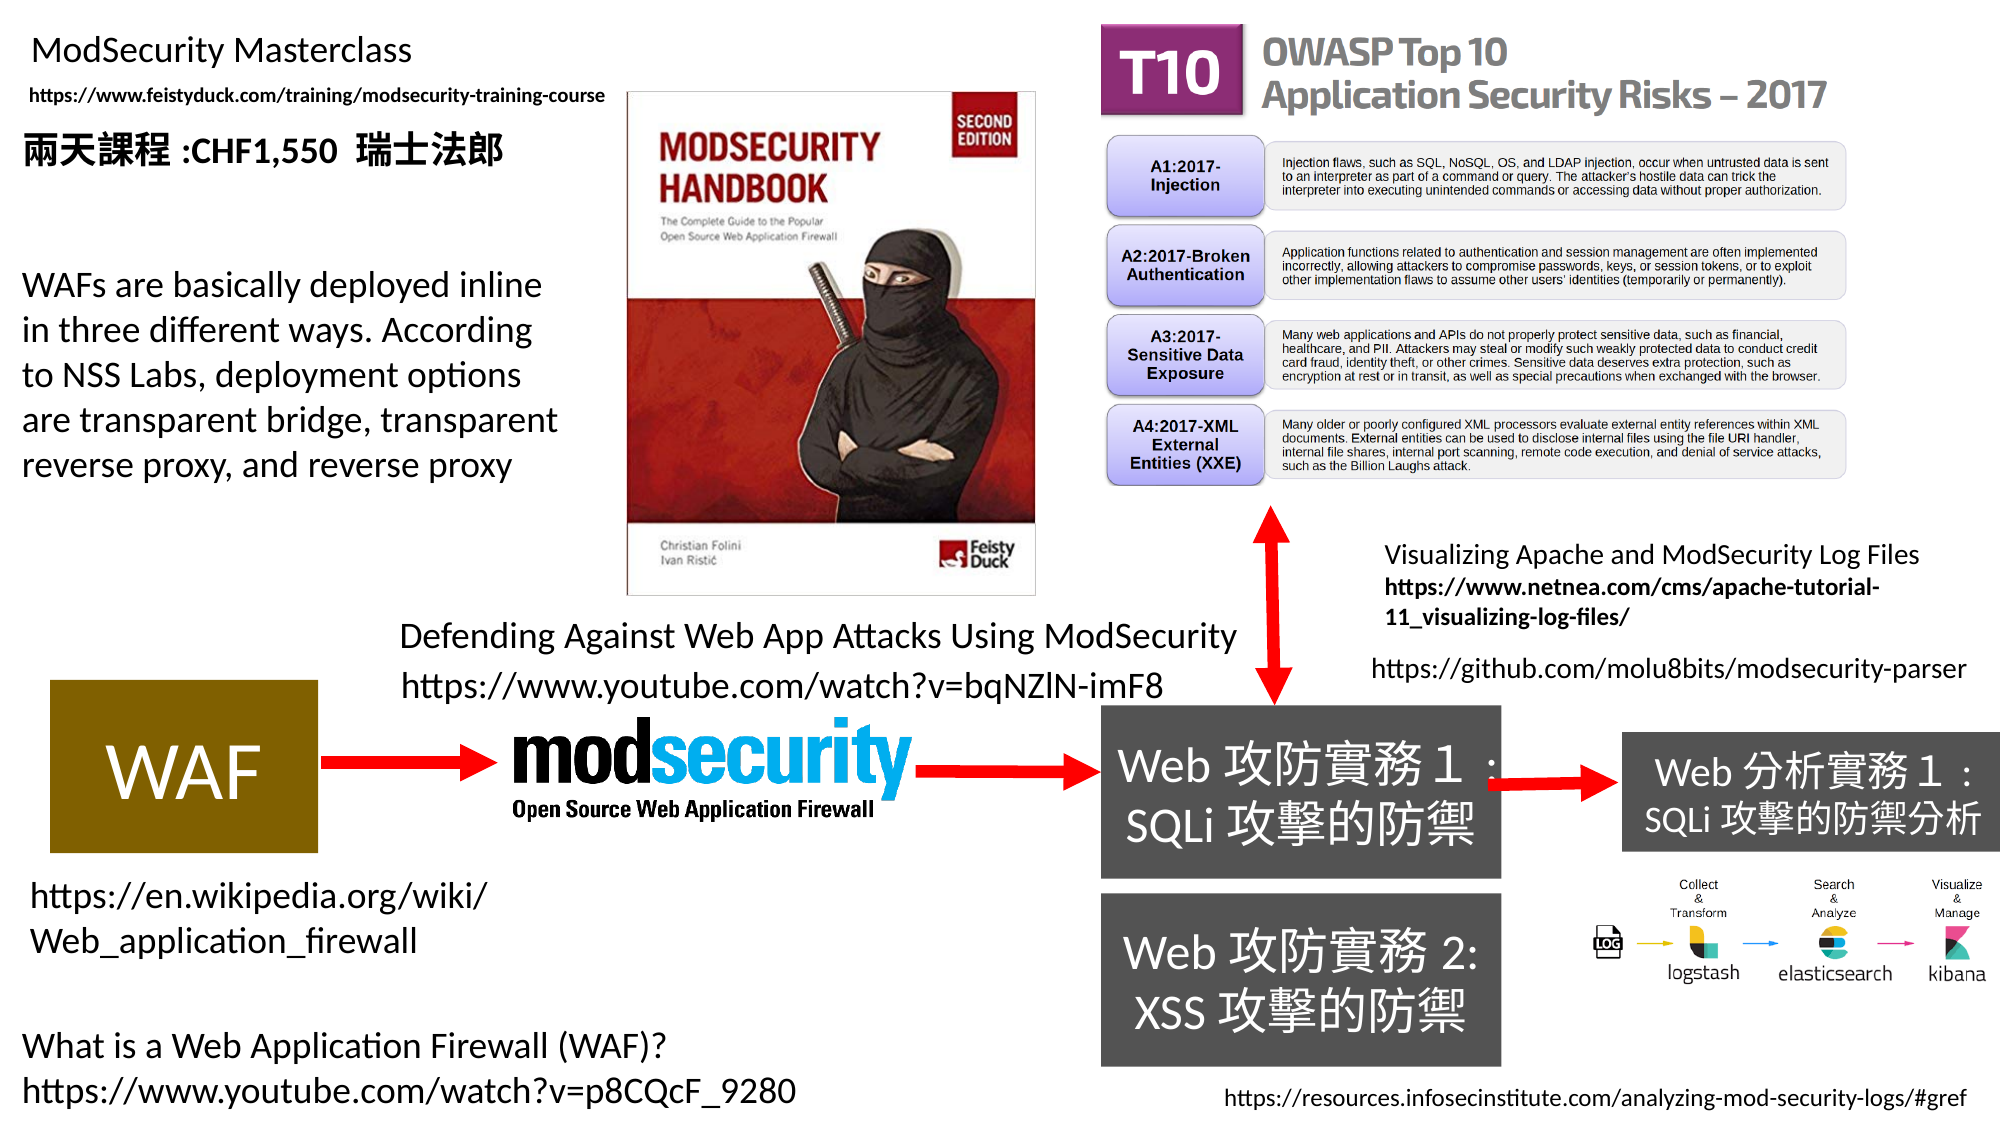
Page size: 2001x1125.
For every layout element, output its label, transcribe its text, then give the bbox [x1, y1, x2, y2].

text_box Web攻防實務１: SQLi攻擊的防禦 [1100, 704, 1502, 880]
text_box Web分析實務１: SQLi攻擊的防禦分析 [1621, 731, 2000, 853]
text_box 兩天課程:CHF1,550 瑞士法郎 [7, 118, 521, 178]
text_box Defending Against Web App Attacks Using ModSecurity [384, 603, 1253, 664]
text_box https://www.youtube.com/watch?v=bqNZlN-imF8 [386, 653, 1180, 714]
text_box What is a Web Application Firewall (WAF)? https://www.youtube.com/watch?v=p8CQcF_9280 [7, 1013, 812, 1119]
picture [626, 91, 1036, 596]
text_box https://resources.infosecinstitute.com/analyzing-mod-security-logs/#gref [1209, 1074, 1987, 1119]
text_box WAFs are basically deployed inline in three different ways. According to NSS Labs, deployment options are transparent bridge, transparent reverse proxy, and reverse proxy [7, 252, 584, 493]
text_box WAF [49, 679, 319, 854]
picture [513, 717, 912, 822]
text_box Visualizing Apache and ModSecurity Log Files https://www.netnea.com/cms/apache-tutorial-11_visualizing-log-files/ [1369, 528, 1939, 638]
picture [1101, 24, 1858, 486]
text_box https://en.wikipedia.org/wiki/Web_application_firewall [14, 864, 550, 969]
text_box https://www.feistyduck.com/training/modsecurity-training-course [13, 74, 686, 114]
text_box Web攻防實務2: XSS攻擊的防禦 [1100, 892, 1502, 1068]
text_box https://github.com/molu8bits/modsecurity-parser [1356, 641, 1983, 692]
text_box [1270, 505, 1275, 706]
text_box ModSecurity Masterclass [16, 17, 428, 74]
picture [1592, 878, 1987, 985]
